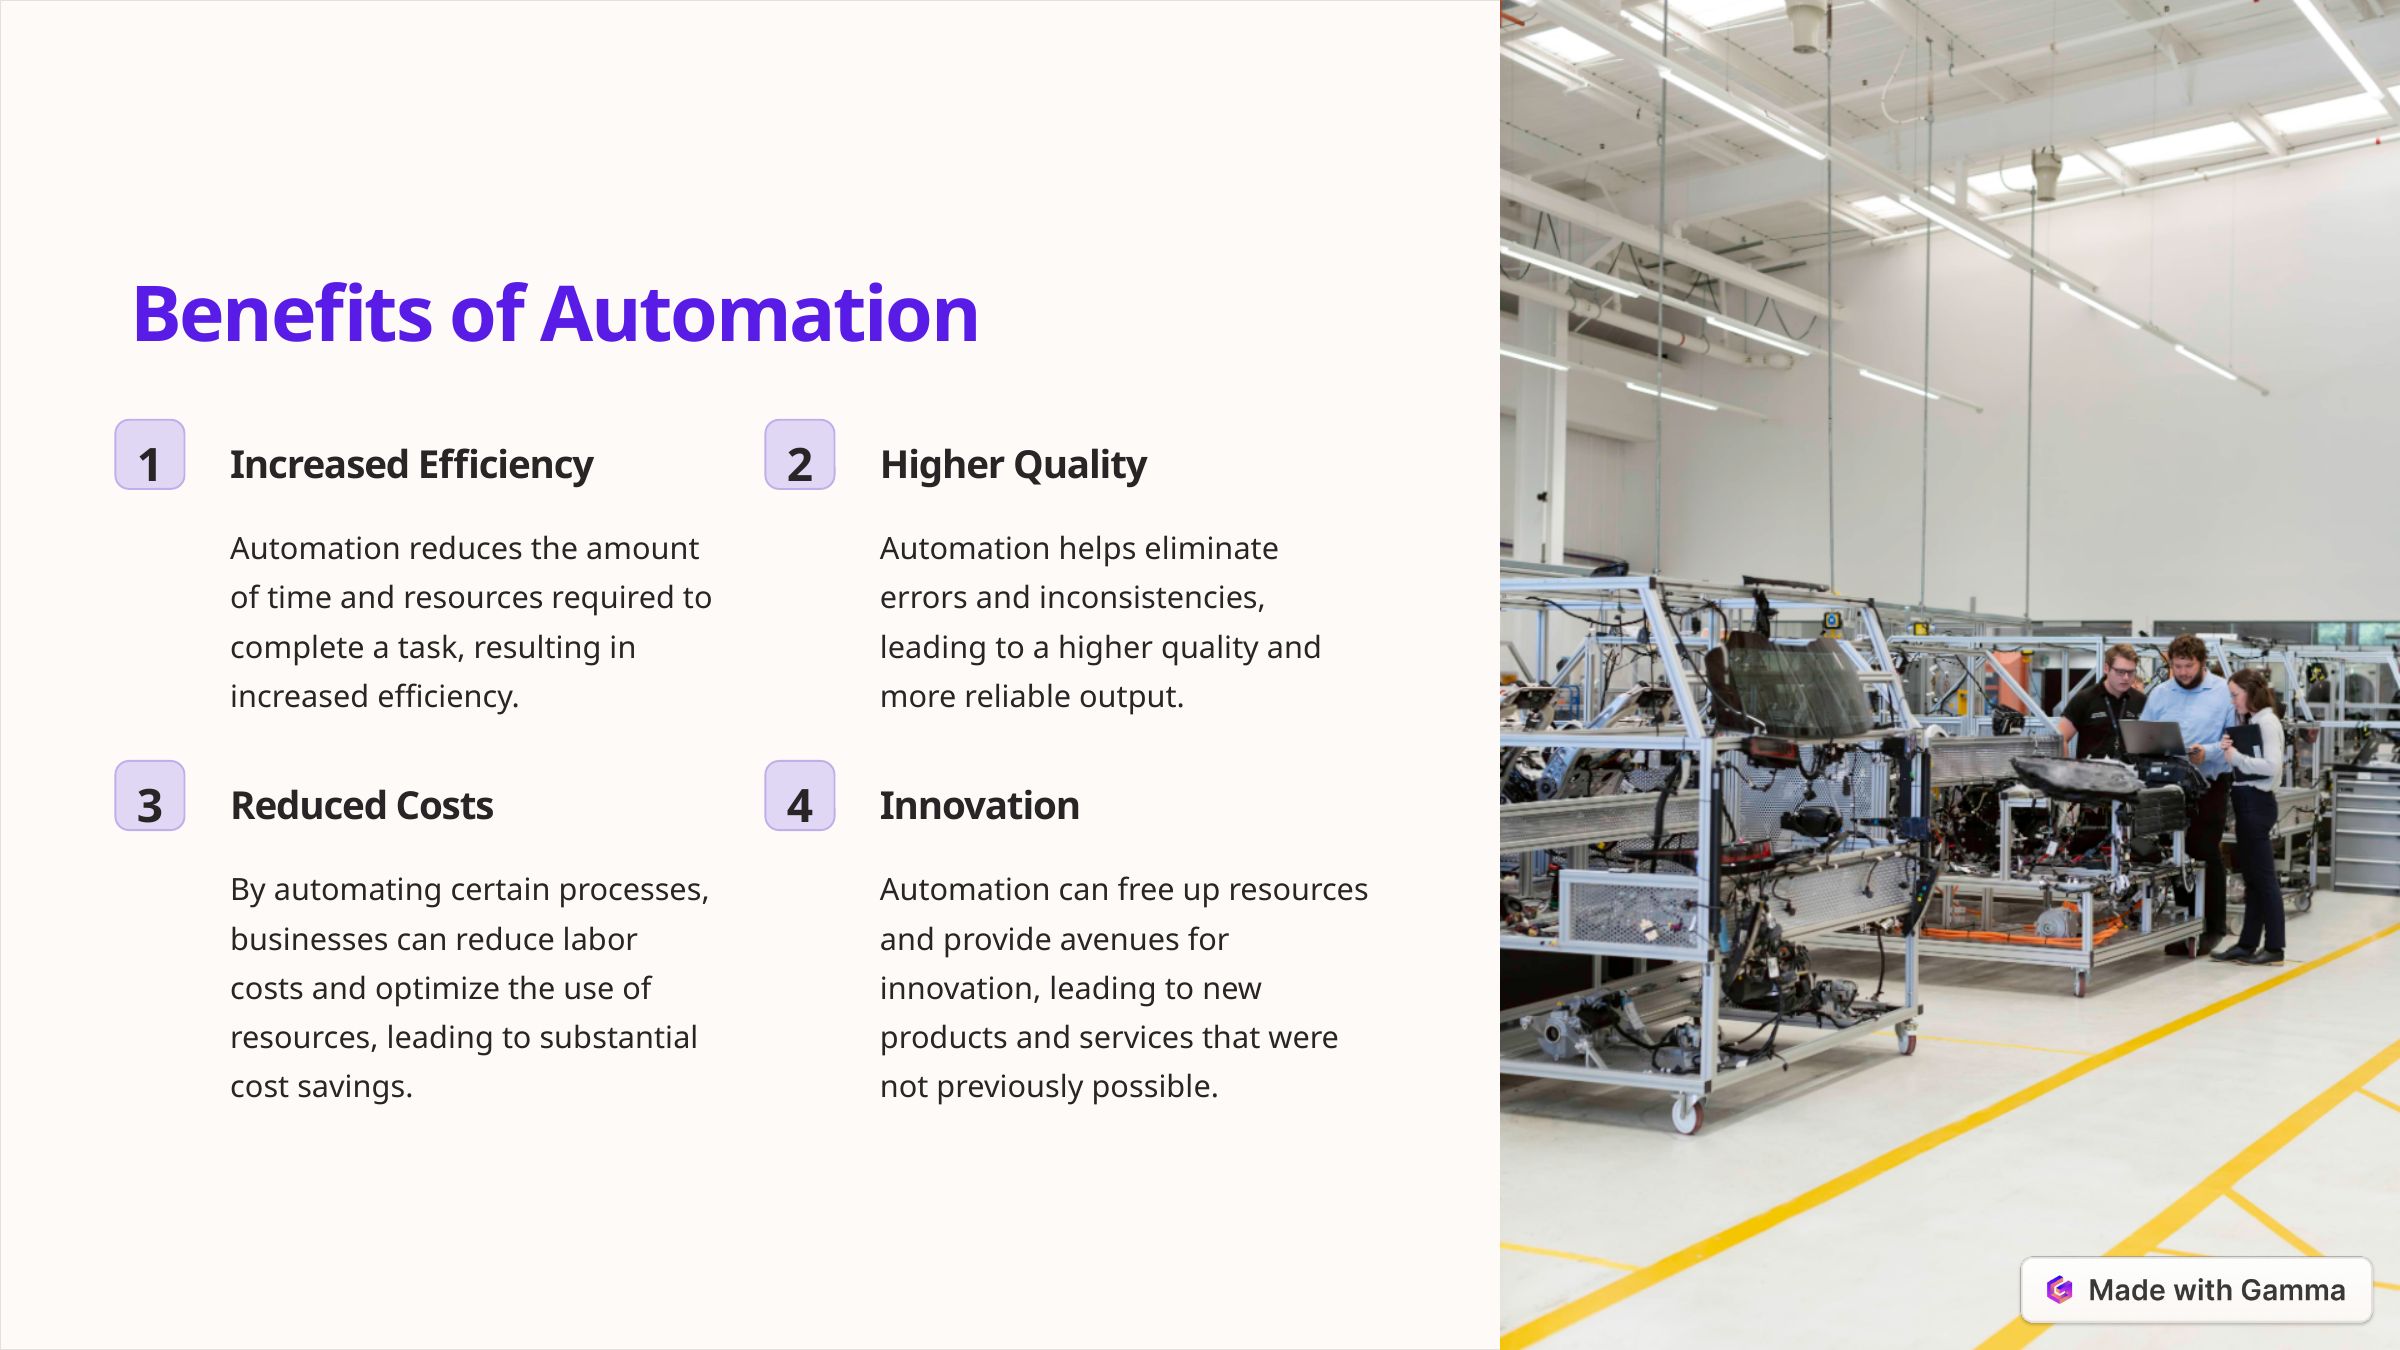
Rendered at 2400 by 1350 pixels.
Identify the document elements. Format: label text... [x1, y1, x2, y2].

text_box 2 [787, 425, 813, 484]
text_box 3 [136, 766, 164, 825]
text_box Automation can free up resources and provide avenues for innovation, leading to new products and services that were not previously possible. [865, 850, 1385, 1097]
text_box By automating certain processes, businesses can reduce labor costs and optimize the use of resources, leading to substantial cost savings. [215, 850, 735, 1048]
text_box 1 [141, 425, 159, 484]
text_box [115, 419, 185, 489]
text_box Automation helps eliminate errors and inconsistencies, leading to a higher quality and more reliable output. [865, 509, 1385, 707]
text_box [765, 419, 835, 489]
text_box Innovation [865, 771, 1174, 820]
text_box Benefits of Automation [115, 253, 955, 350]
text_box [765, 760, 835, 831]
text_box Higher Quality [865, 430, 1174, 479]
text_box Reduced Costs [215, 771, 524, 820]
text_box Increased Efficiency [215, 430, 574, 479]
text_box [0, 0, 1499, 1350]
text_box [115, 760, 185, 831]
text_box Automation reduces the amount of time and resources required to complete a task, resulting in increased efficiency. [215, 509, 735, 707]
picture [1499, 0, 2400, 1350]
text_box 4 [786, 766, 814, 825]
